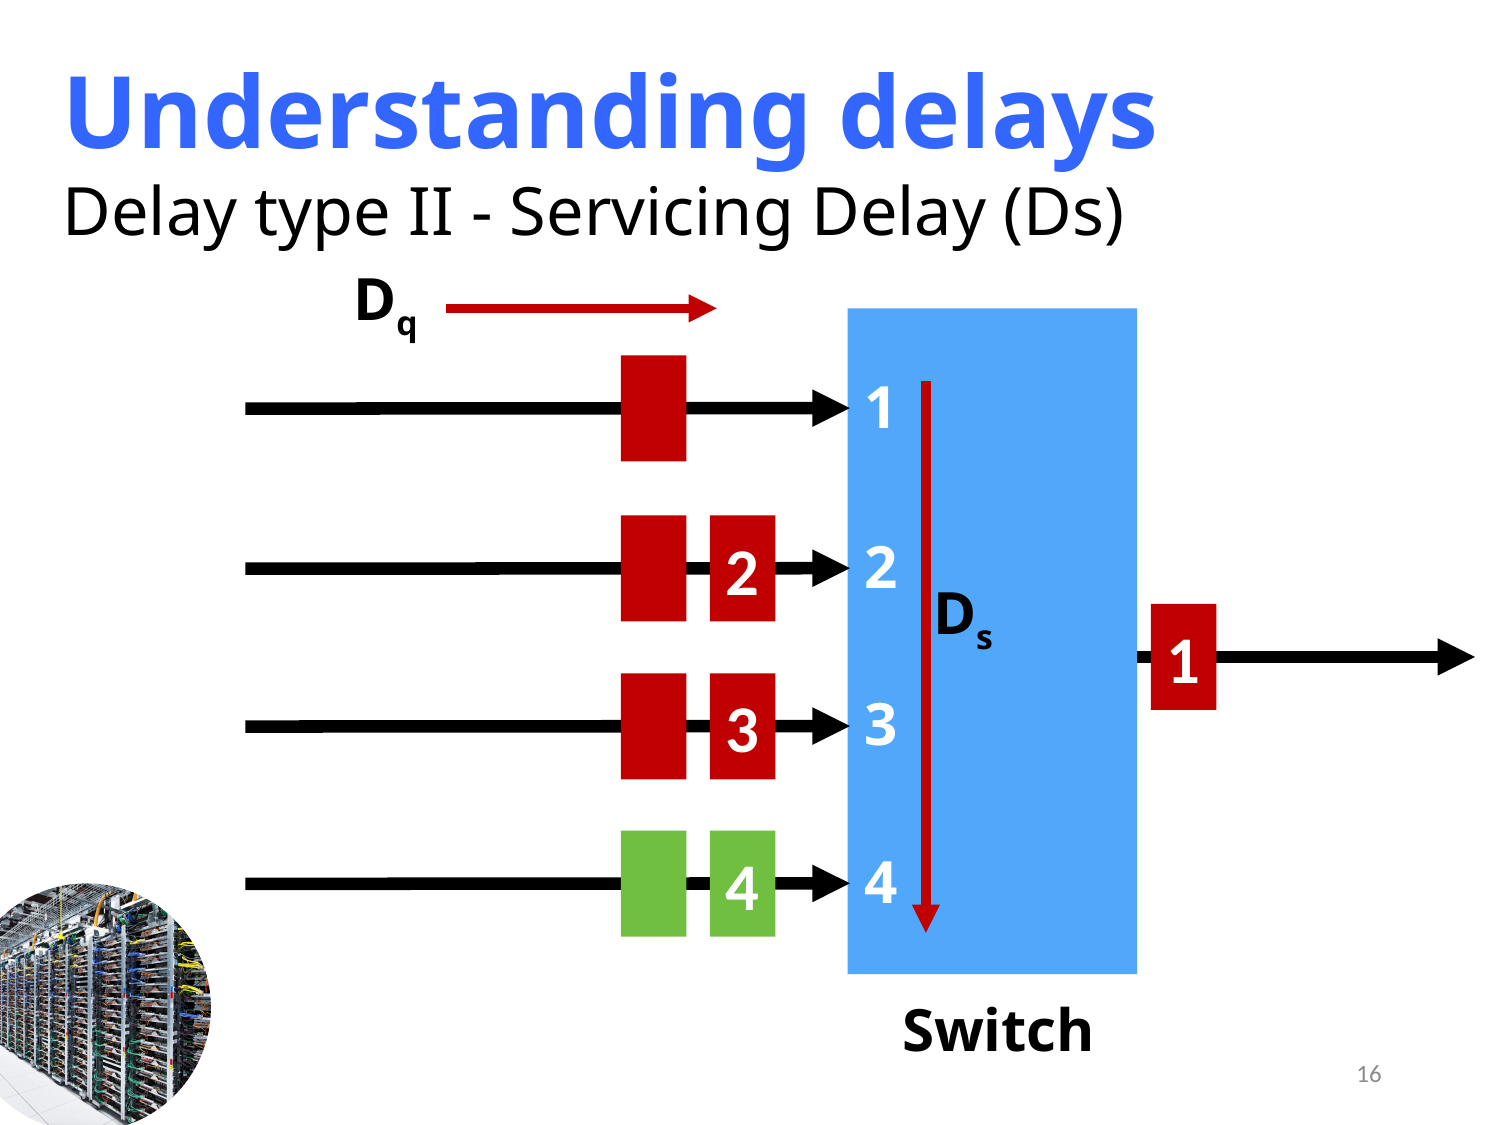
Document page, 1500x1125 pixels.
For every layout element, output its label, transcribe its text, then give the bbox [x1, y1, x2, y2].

text_box 3 [709, 672, 776, 726]
text_box [620, 514, 687, 568]
text_box Ds [926, 569, 1061, 659]
text_box 2 [709, 514, 776, 568]
text_box 1 [849, 370, 920, 446]
text_box 4 [709, 830, 776, 883]
text_box 2 [849, 530, 920, 606]
text_box 4 [709, 884, 776, 938]
text_box 3 [709, 727, 776, 780]
text_box [847, 307, 1138, 975]
text_box Delay type II - Servicing Delay (Ds) [47, 170, 1453, 267]
text_box 1 [1150, 657, 1218, 711]
text_box Ds [918, 569, 925, 659]
picture [0, 883, 211, 1125]
slide_number 16 [1059, 1042, 1397, 1103]
text_box 3 [849, 687, 920, 764]
text_box [620, 354, 687, 408]
text_box Switch [887, 993, 1126, 1077]
text_box [620, 884, 687, 938]
title Understanding delays [47, 30, 1500, 178]
text_box 2 [709, 569, 776, 622]
text_box [620, 409, 687, 462]
text_box 4 [849, 845, 920, 921]
text_box 1 [1150, 603, 1218, 656]
text_box [620, 830, 687, 883]
text_box [620, 672, 687, 726]
text_box [620, 727, 687, 780]
text_box Dq [338, 255, 482, 345]
text_box [620, 569, 687, 622]
